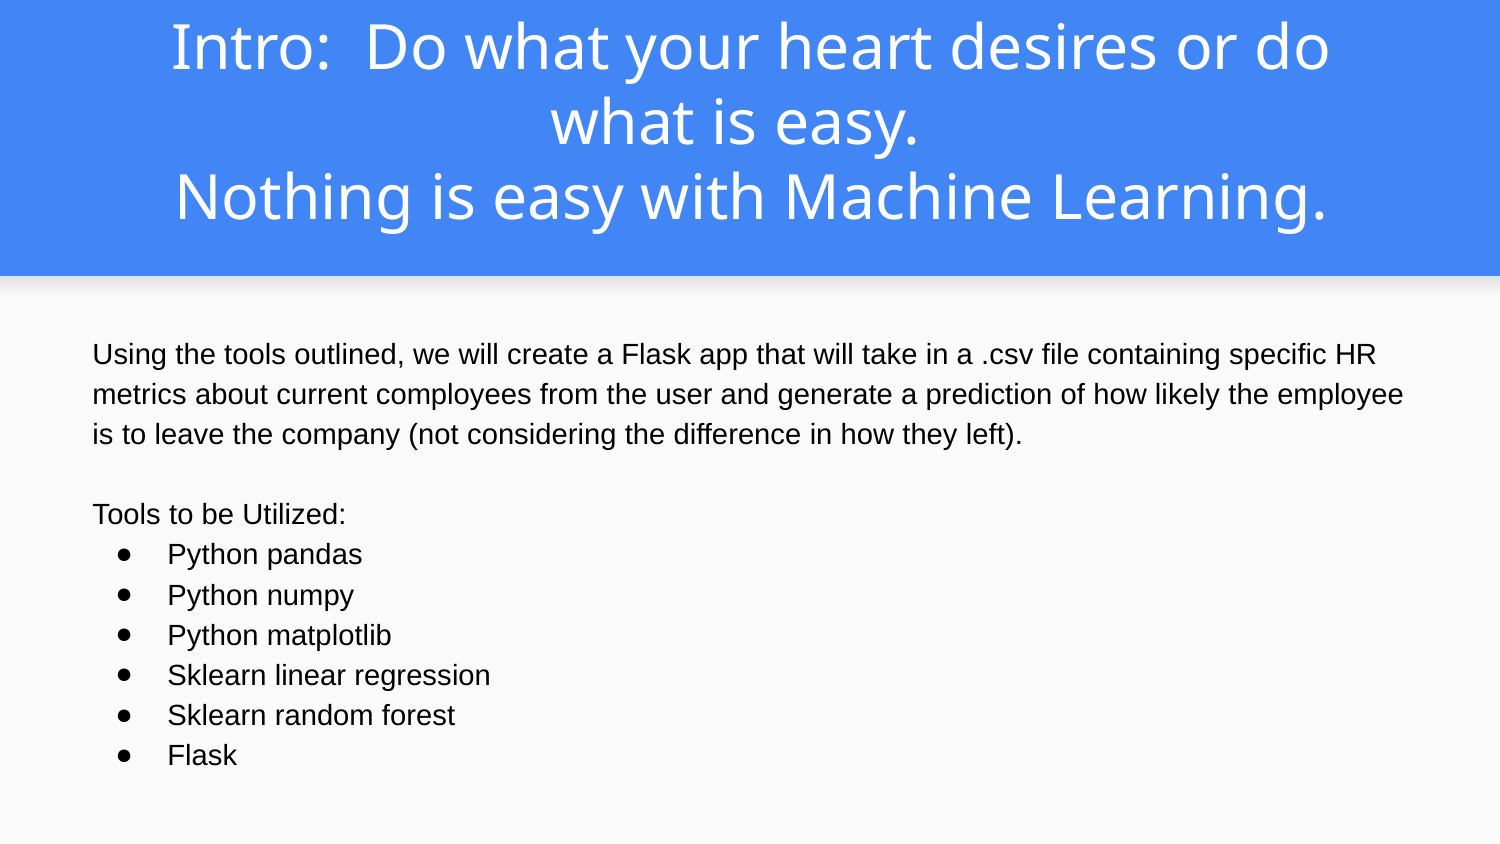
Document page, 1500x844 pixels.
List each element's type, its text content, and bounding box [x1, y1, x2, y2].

list Using the tools outlined, we will create a Flask app that will take in a .csv file containing specific HR metrics about current comployees from the user and generate a prediction of how likely the employee is to leave the company (not considering the difference in how they left). Tools to be Utilized: Python pandas Python numpy Python matplotlib Sklearn linear regression Sklearn random forest Flask [77, 314, 1427, 809]
title Intro: Do what your heart desires or do what is easy. Nothing is easy with Machine Learning. [77, 121, 1427, 248]
